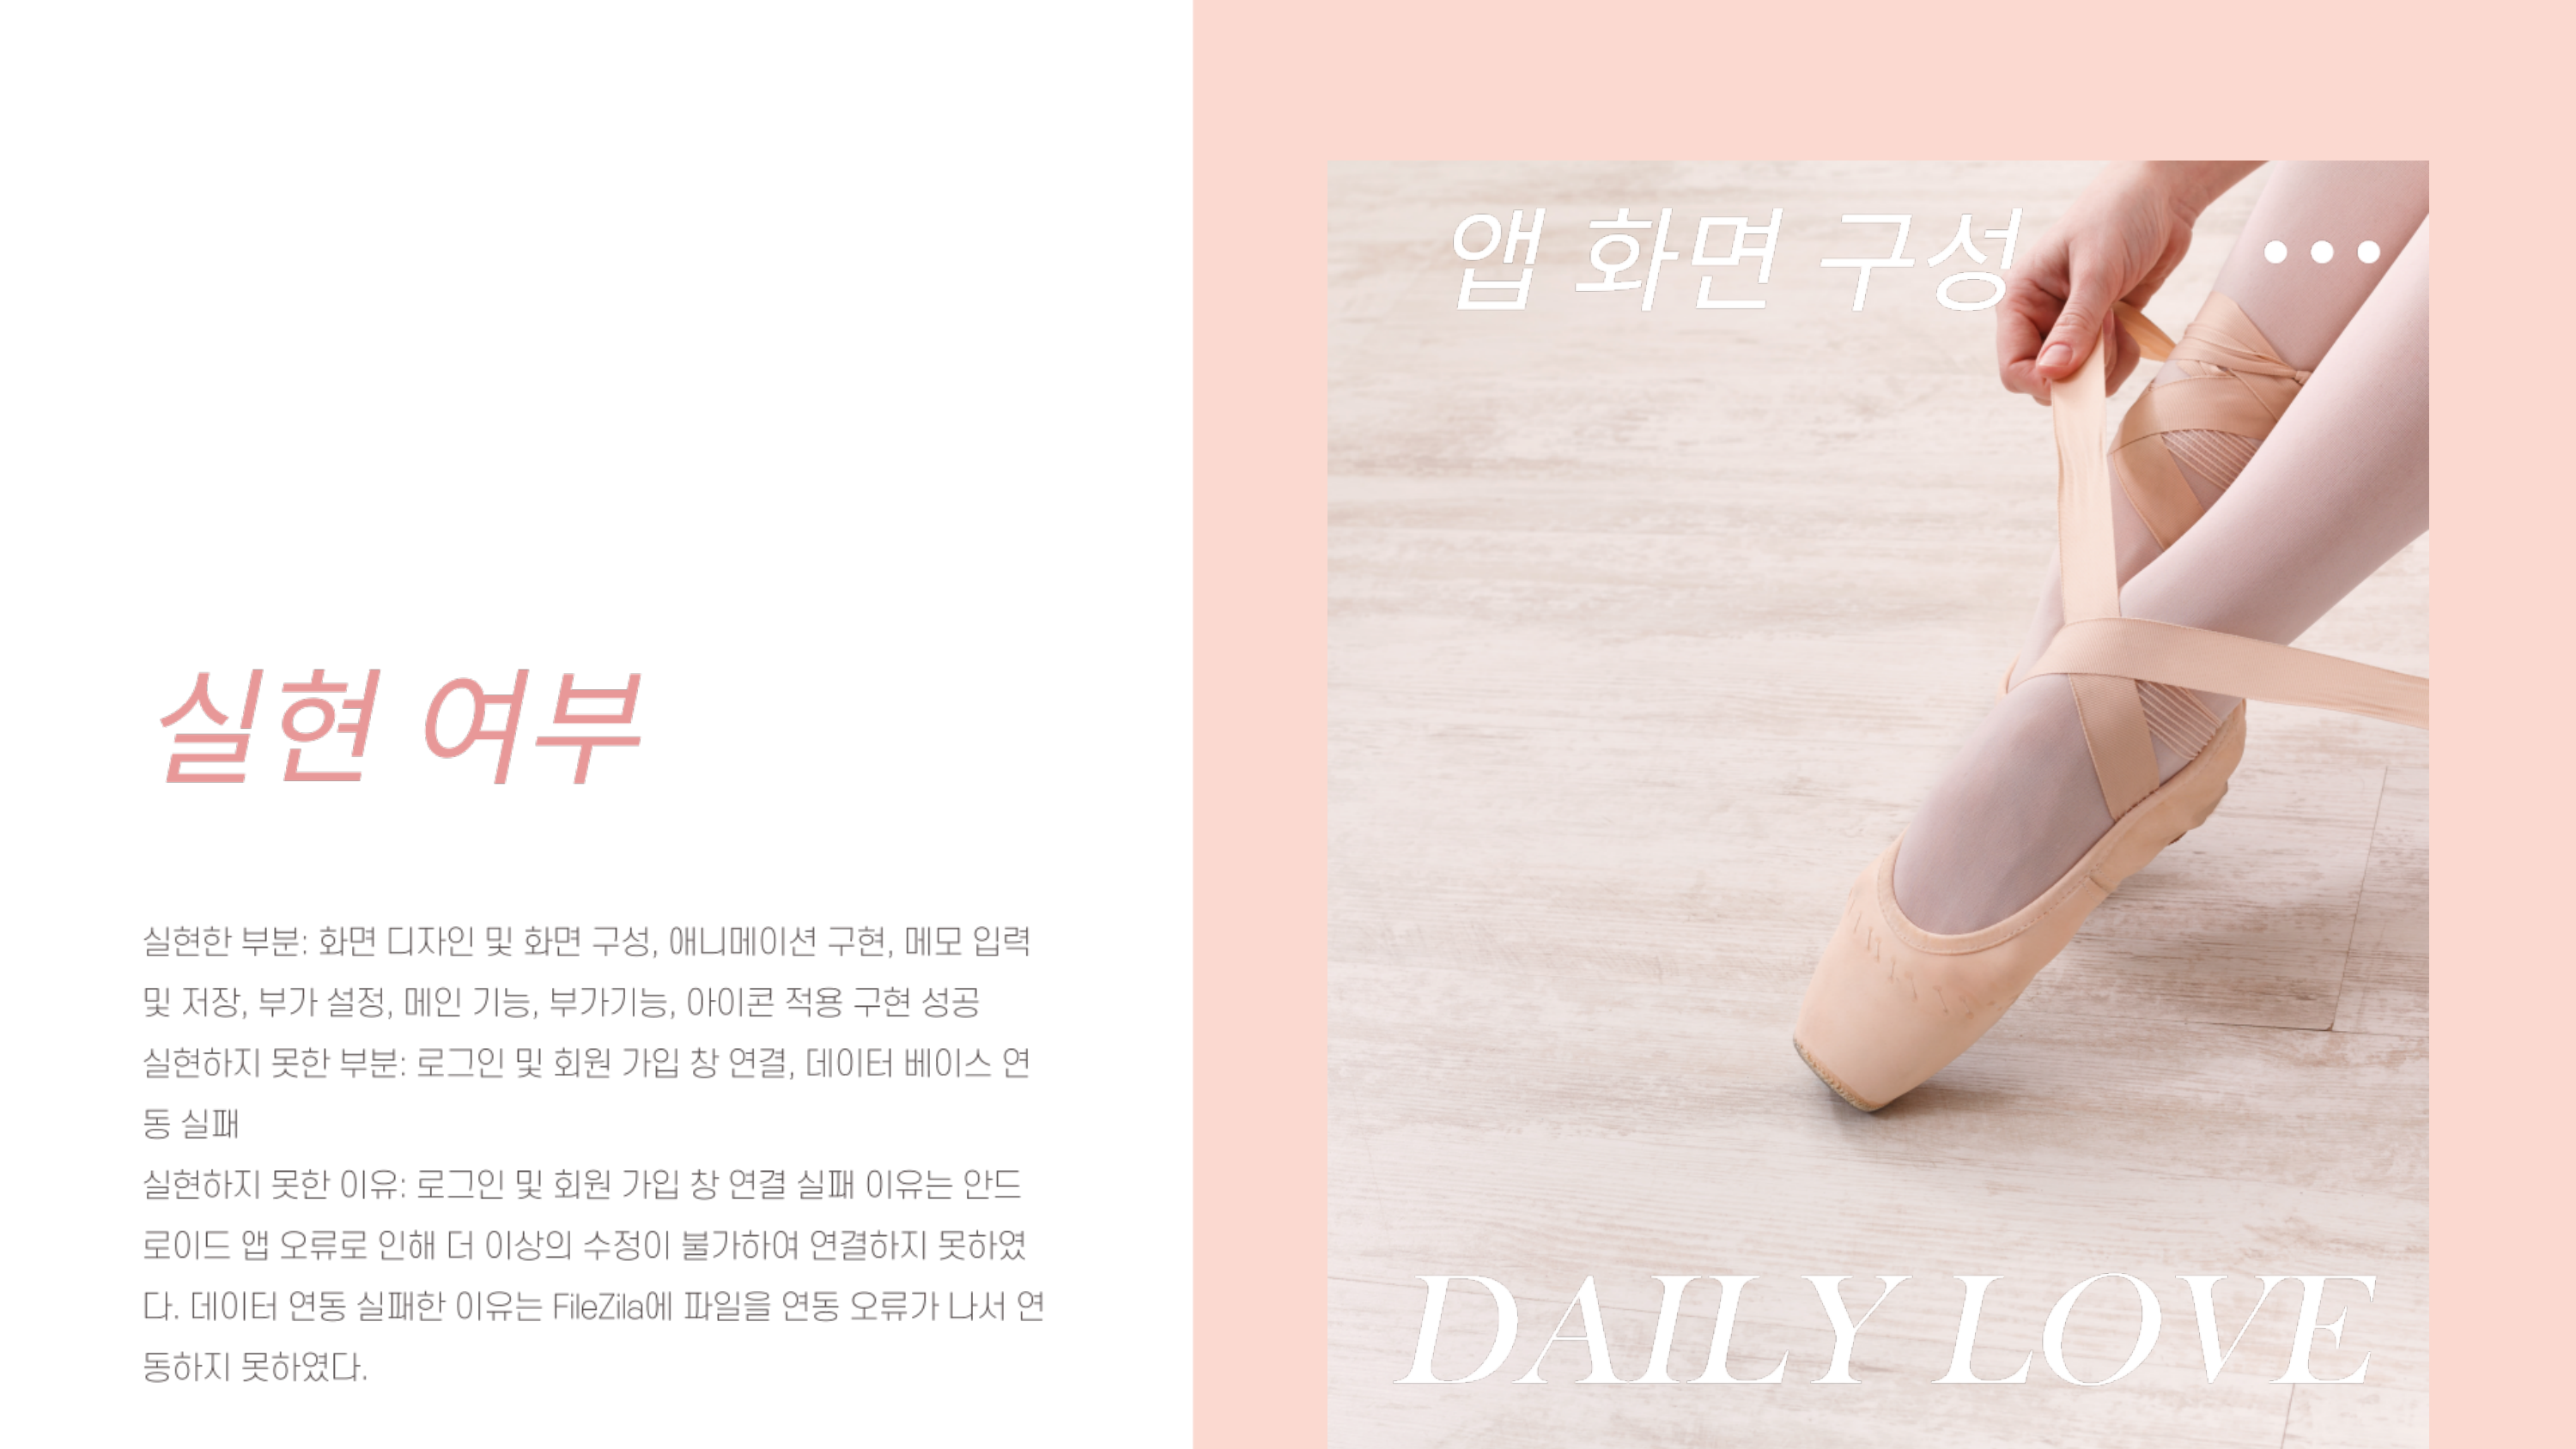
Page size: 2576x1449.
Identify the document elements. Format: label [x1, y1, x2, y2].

picture [1415, 170, 2081, 365]
text_box [2253, 217, 2394, 288]
picture [137, 913, 1059, 1397]
text_box [0, 0, 1194, 1449]
picture [123, 612, 705, 843]
picture [1263, 1199, 2455, 1449]
text_box [1327, 161, 2429, 1198]
